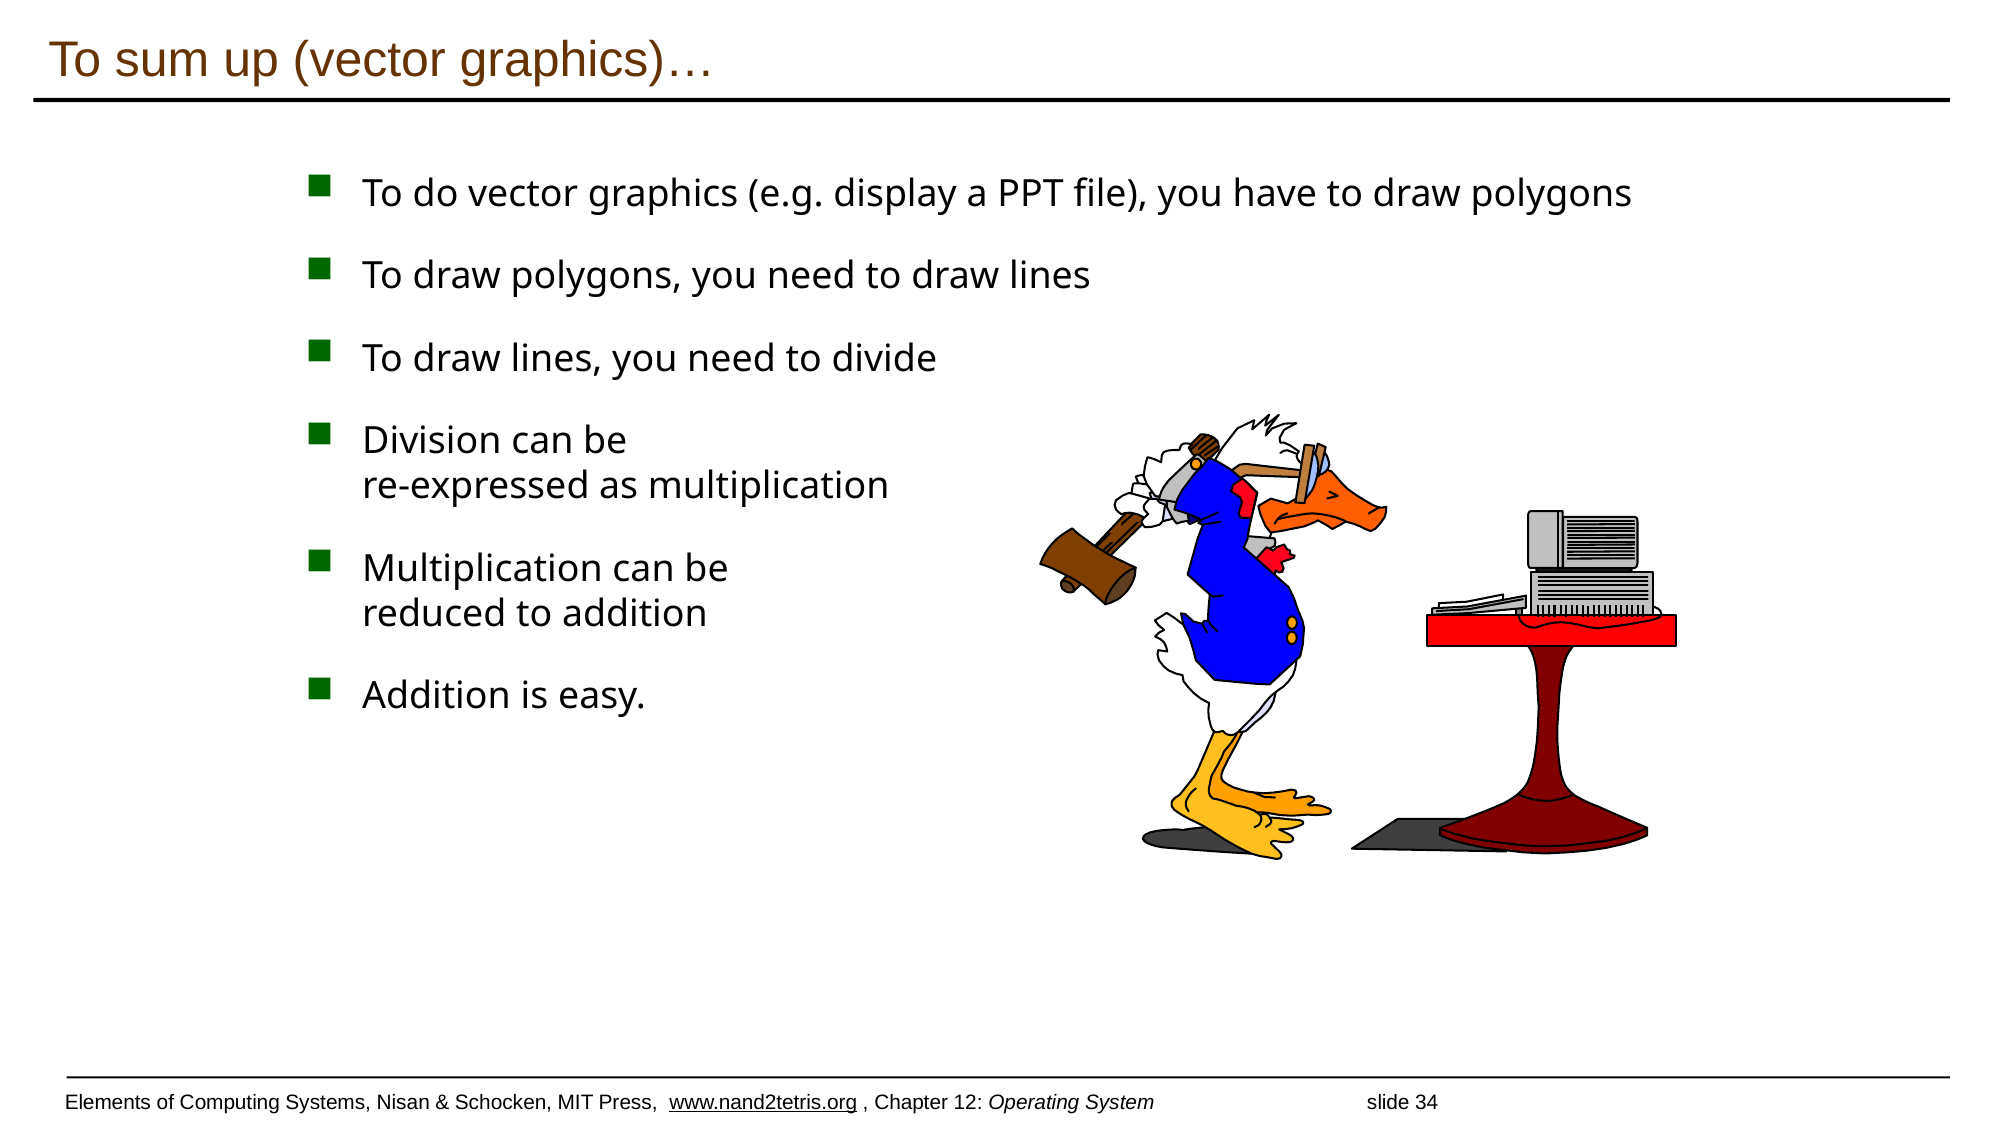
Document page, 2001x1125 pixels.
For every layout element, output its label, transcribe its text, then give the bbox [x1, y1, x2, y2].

list To do vector graphics (e.g. display a PPT file), you have to draw polygons To draw polygons, you need to draw lines To draw lines, you need to divide Division can be re-expressed as multiplication Multiplication can be reduced to addition Addition is easy. [290, 160, 1697, 976]
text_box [1037, 412, 1682, 864]
title To sum up (vector graphics)… [33, 12, 1950, 100]
